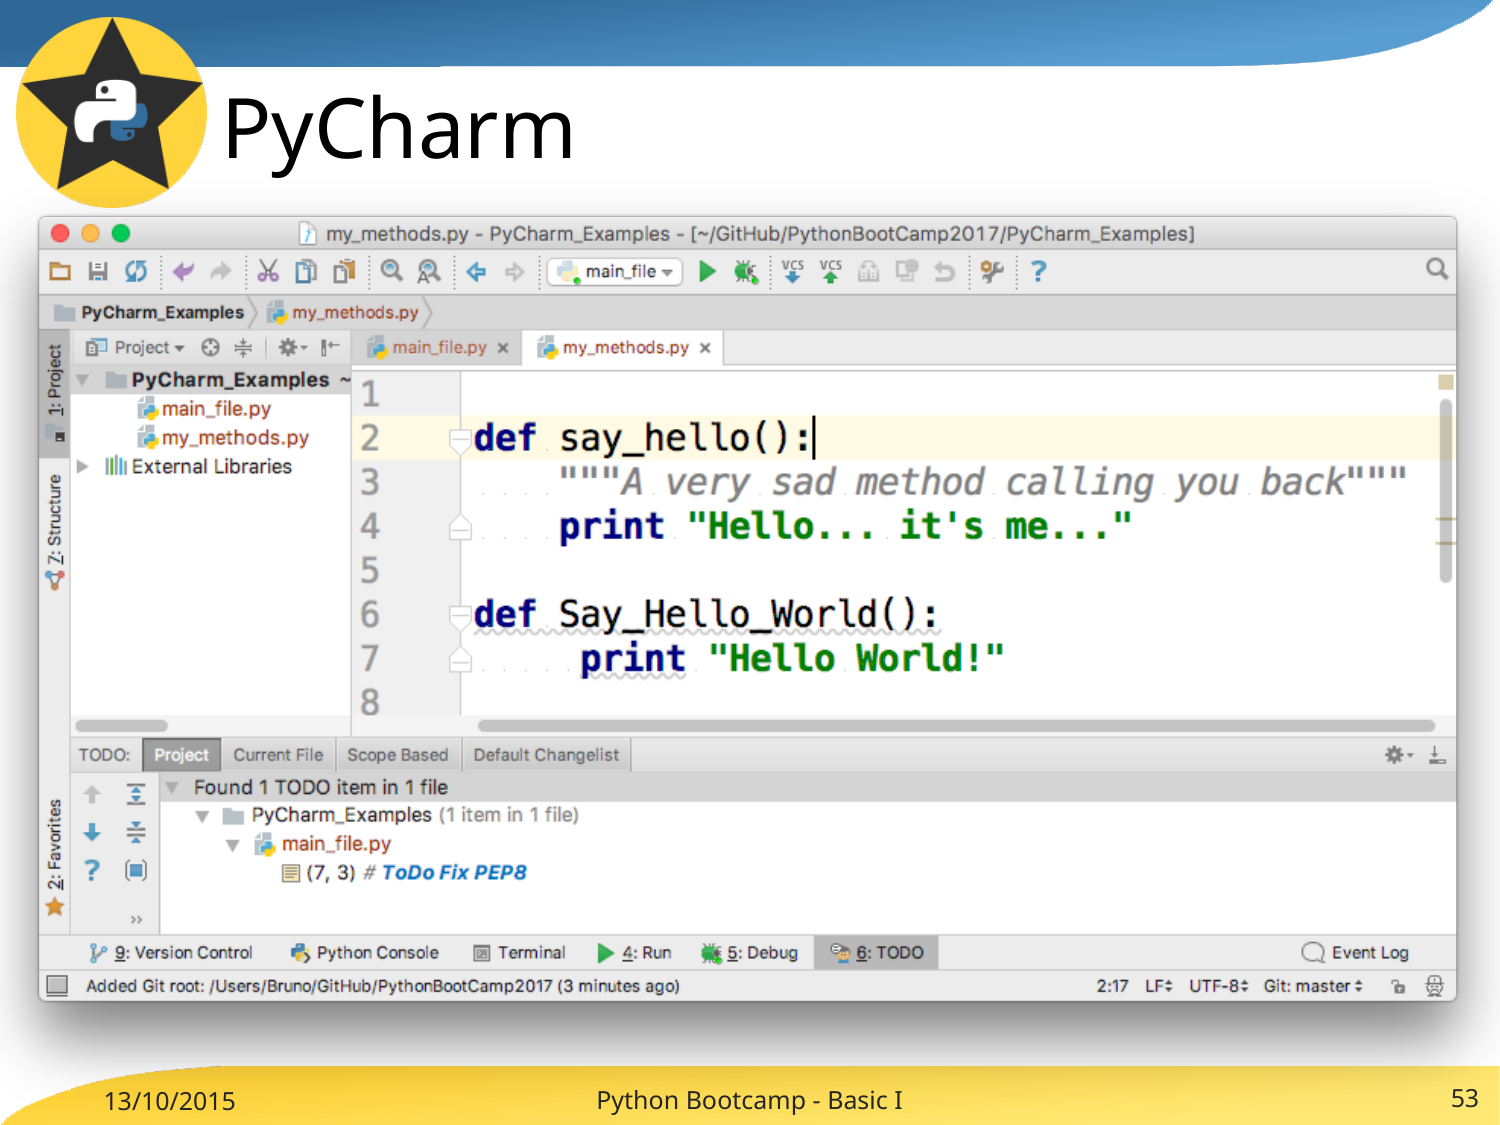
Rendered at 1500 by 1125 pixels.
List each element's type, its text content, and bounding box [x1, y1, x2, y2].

title PyCharm [206, 66, 1425, 167]
picture [0, 0, 1500, 1125]
